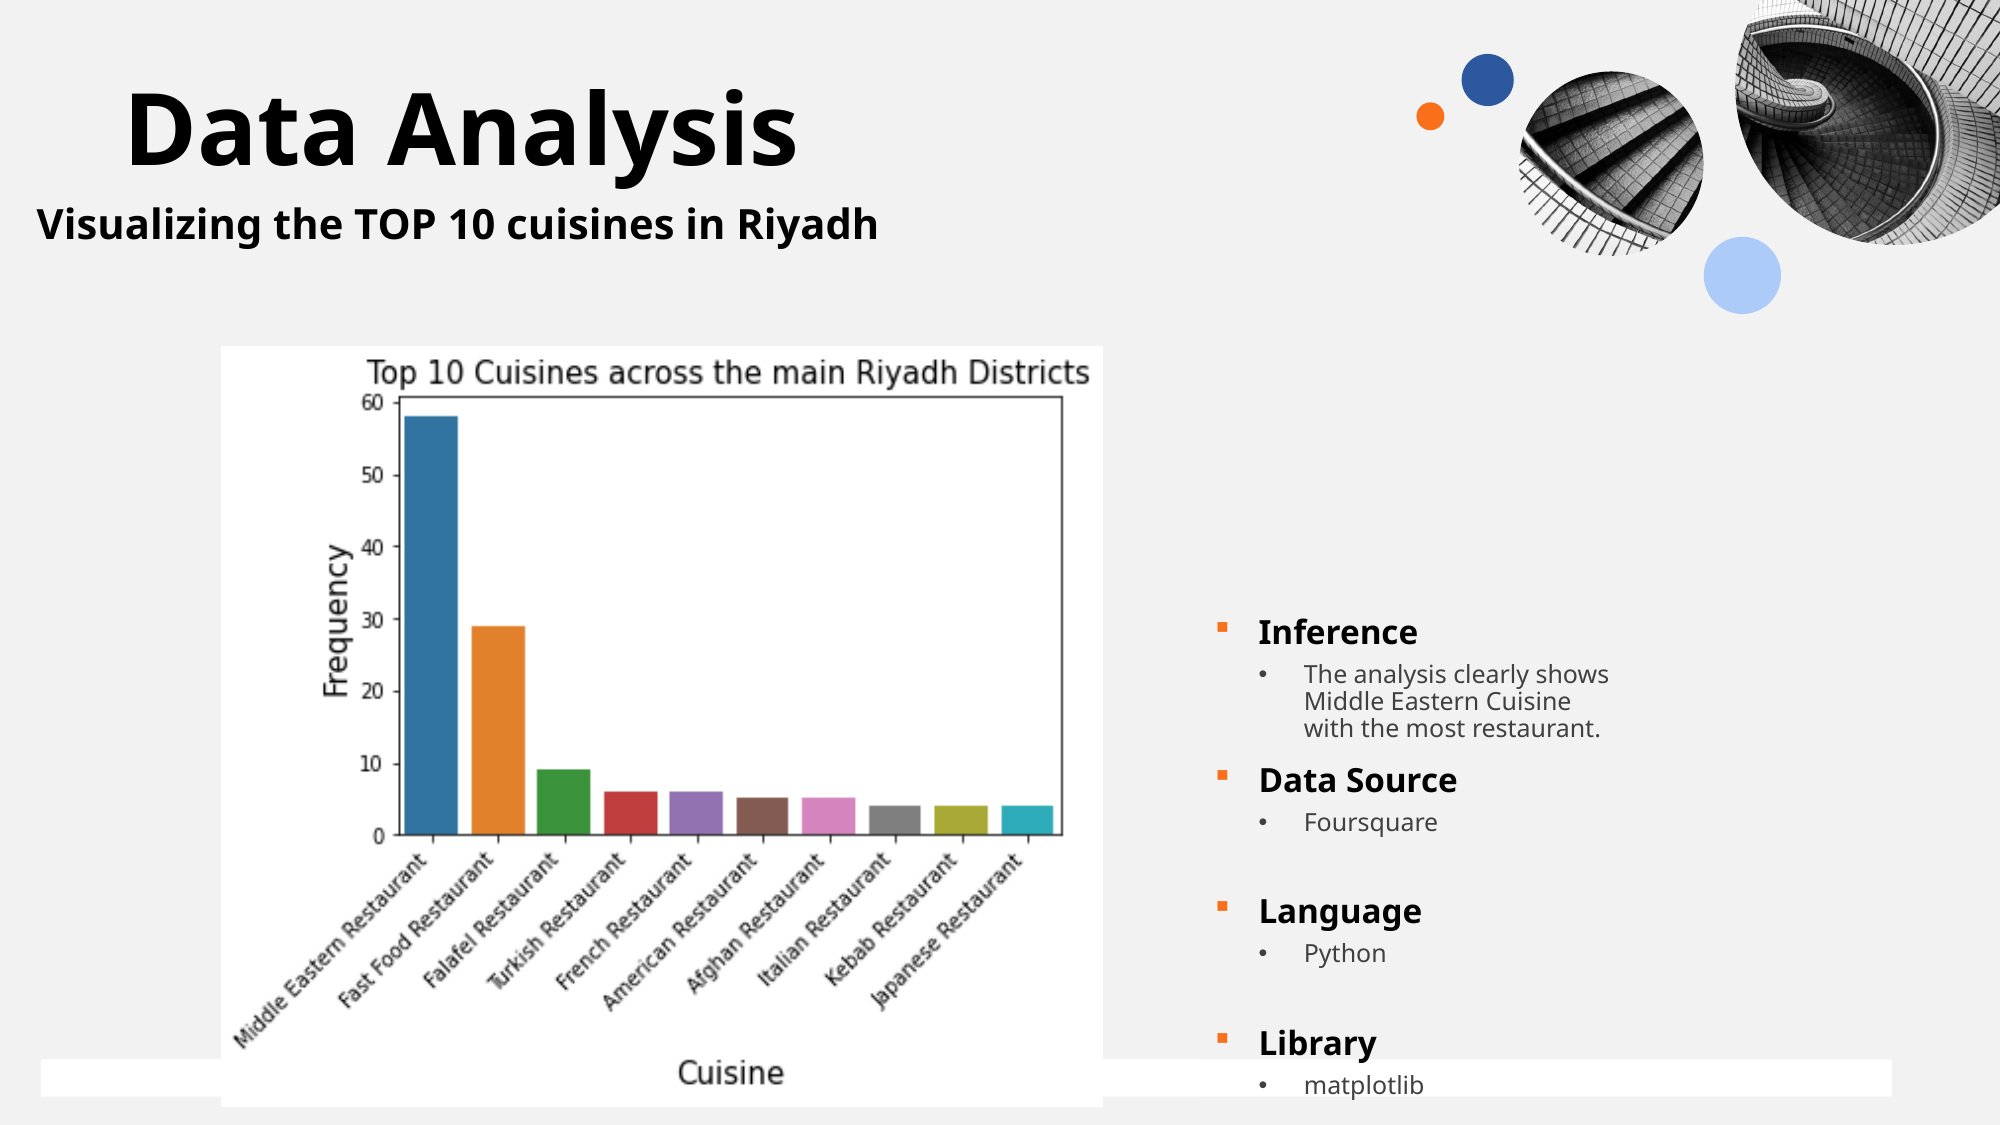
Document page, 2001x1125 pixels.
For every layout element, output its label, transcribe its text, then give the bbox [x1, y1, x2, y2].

picture [221, 346, 1103, 1107]
title Data Analysis [108, 71, 1402, 191]
text_box Inference The analysis clearly shows Middle Eastern Cuisine with the most restaurant. Data Source Foursquare Language Python Library matplotlib [1199, 478, 1636, 1107]
text_box Visualizing the TOP 10 cuisines in Riyadh [21, 190, 895, 256]
picture [1519, 0, 2000, 256]
